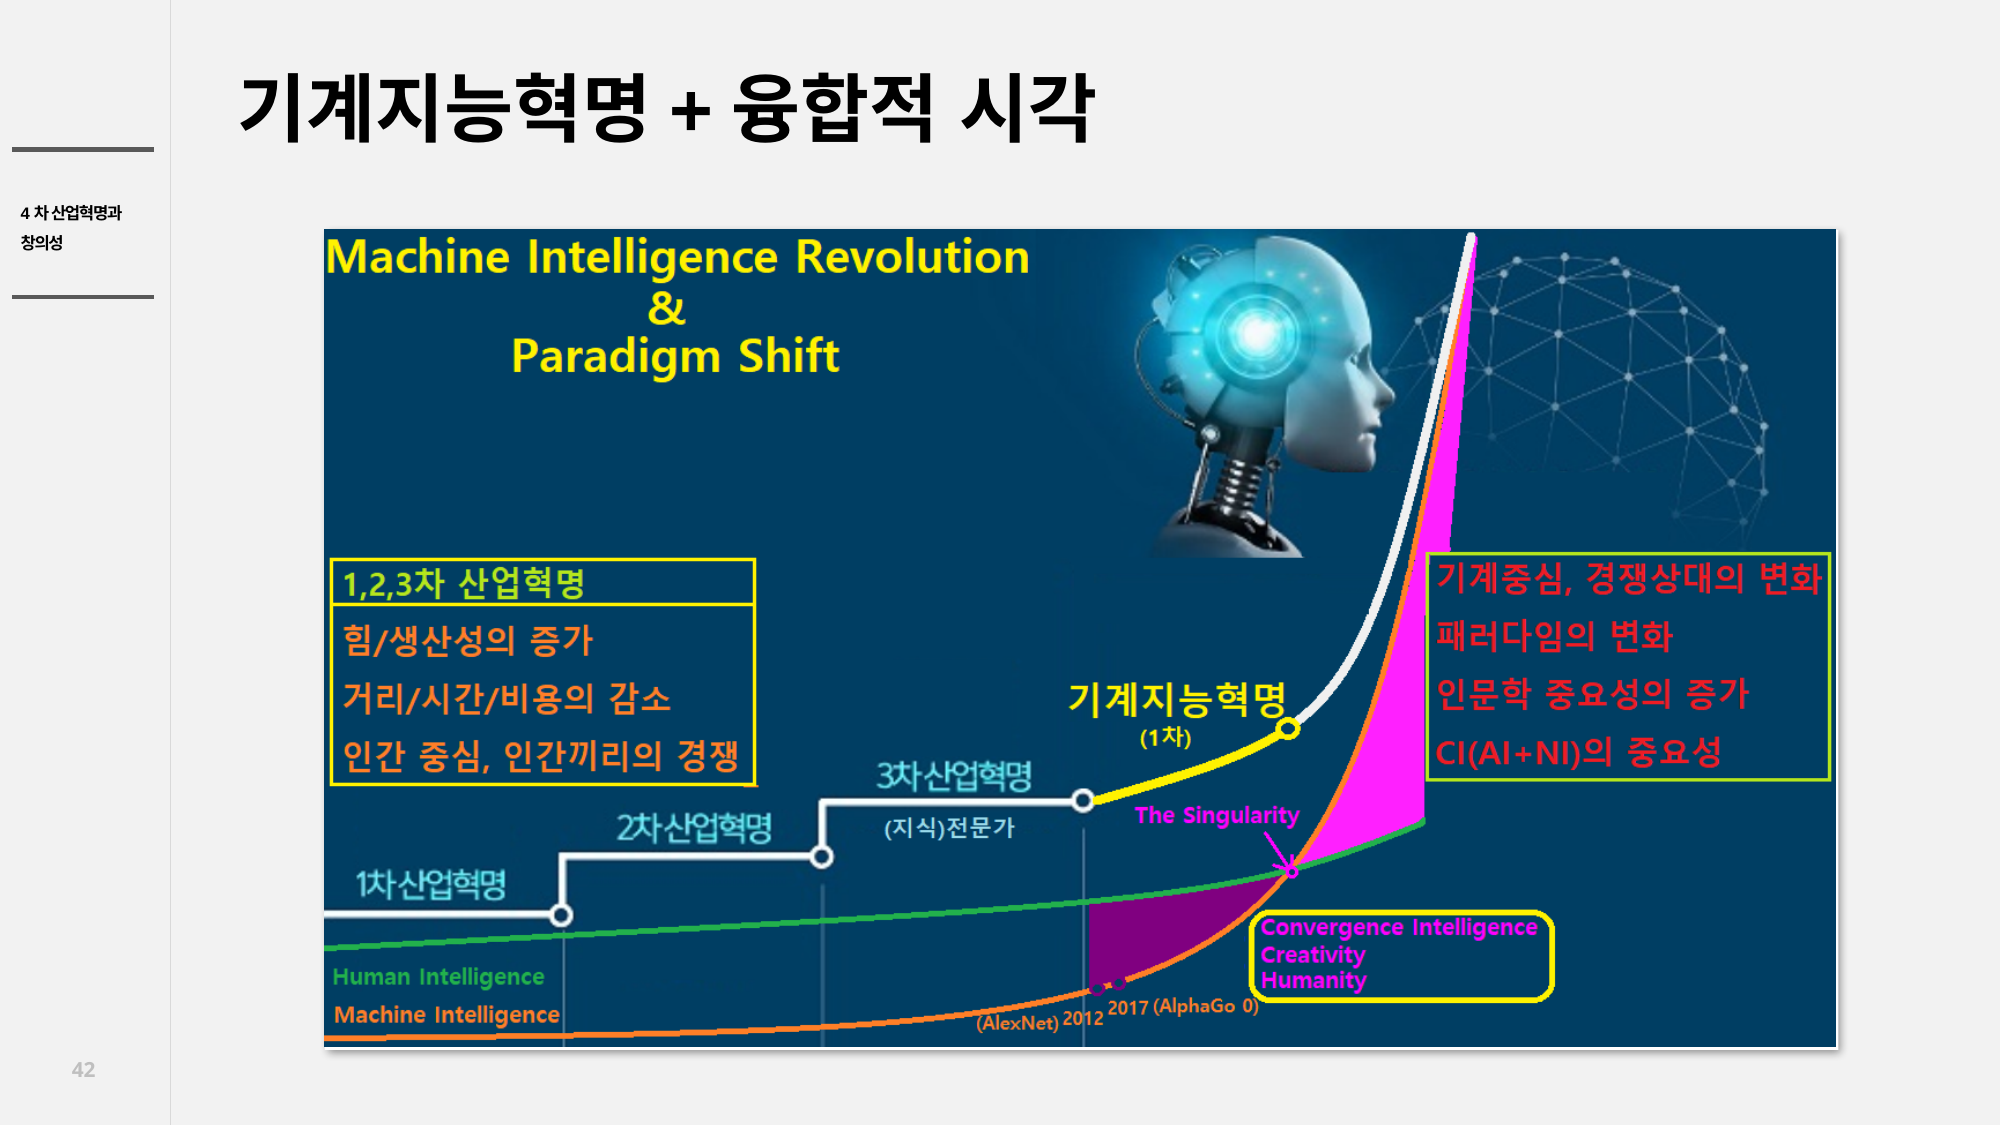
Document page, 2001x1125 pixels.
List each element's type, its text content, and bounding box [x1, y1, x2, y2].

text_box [324, 229, 1839, 1051]
text_box 기계지능혁명+융합적 시각 [222, 43, 1434, 169]
slide_number 42 [44, 1041, 123, 1102]
